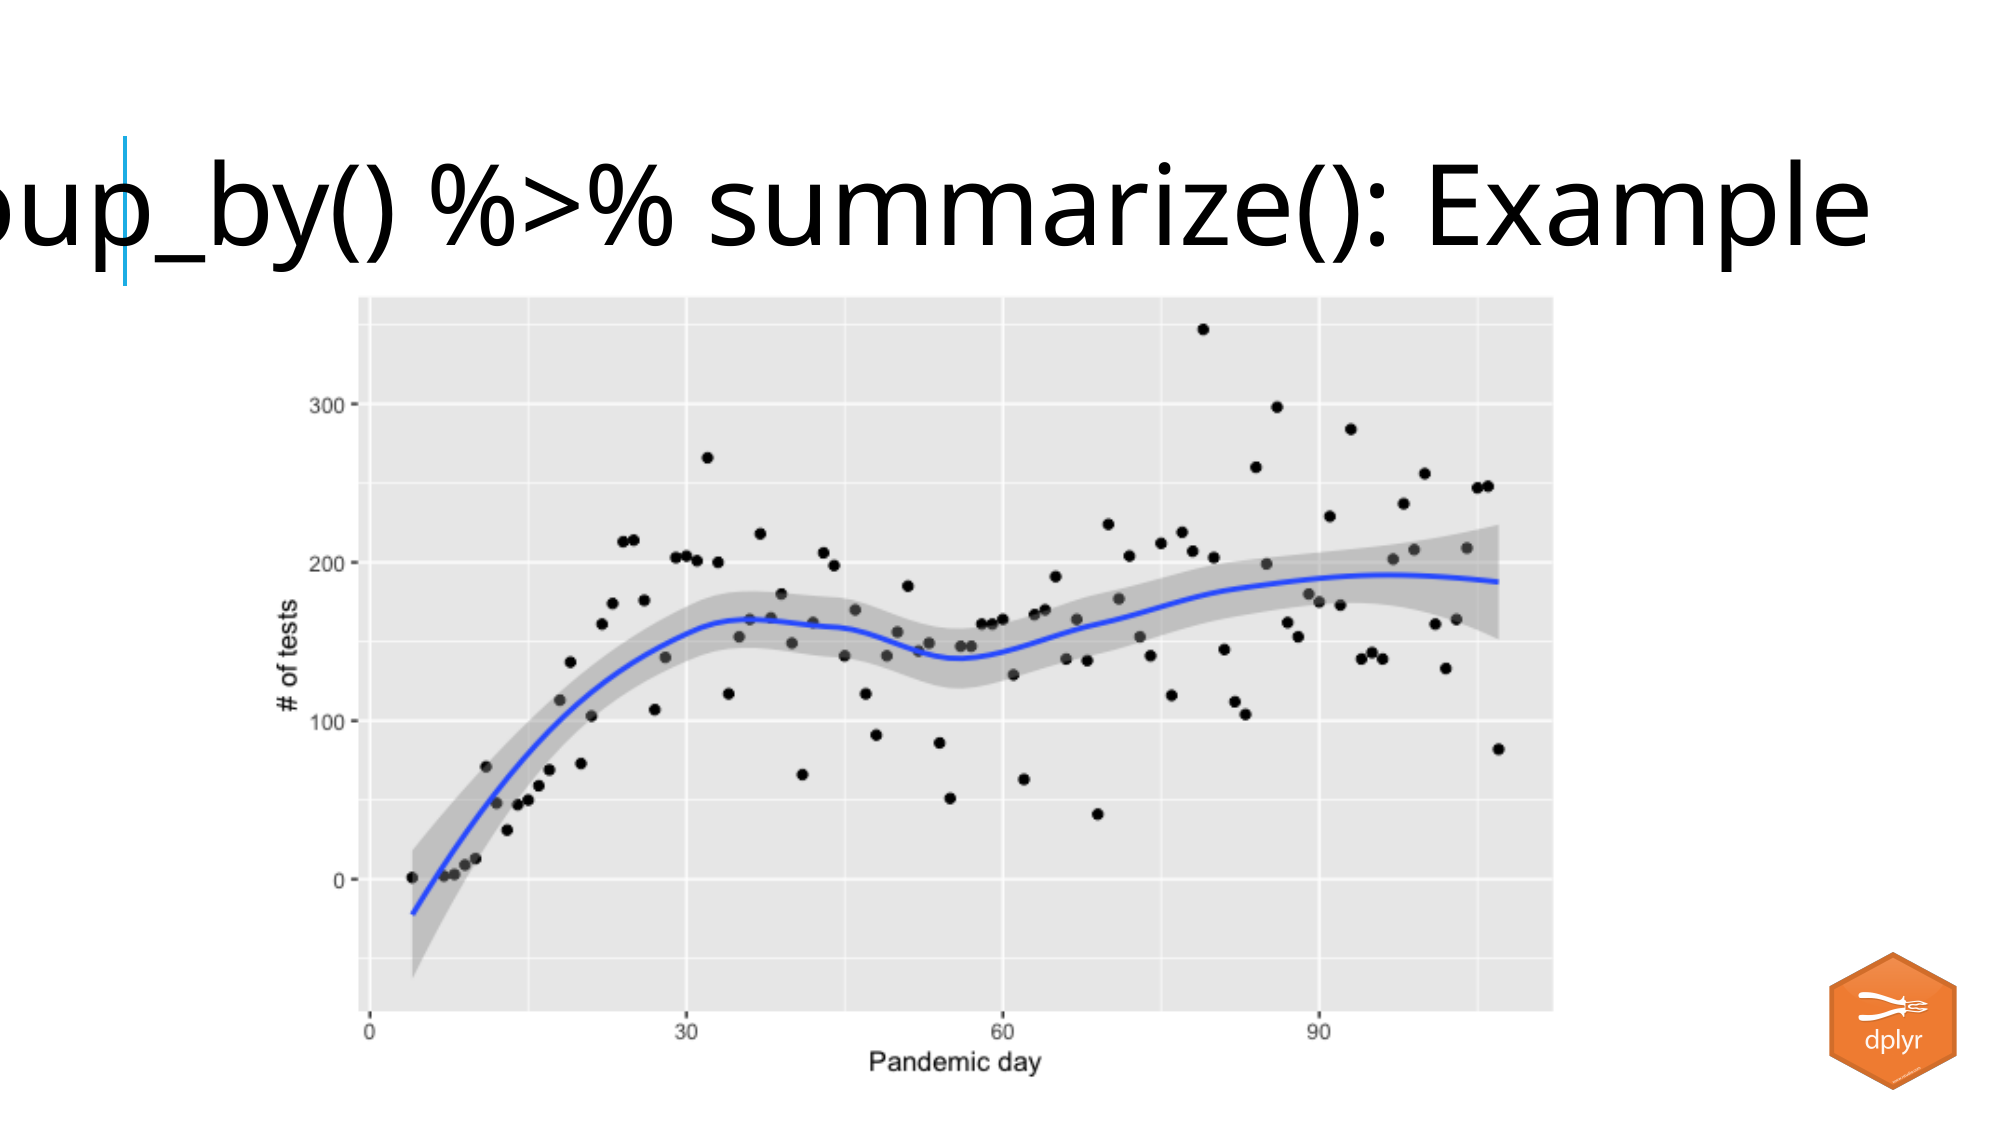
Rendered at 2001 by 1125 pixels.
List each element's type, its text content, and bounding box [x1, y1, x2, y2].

text_box [1829, 952, 1957, 1090]
text_box group_by() %>% summarize(): Example [0, 125, 1891, 276]
picture [264, 285, 1567, 1090]
